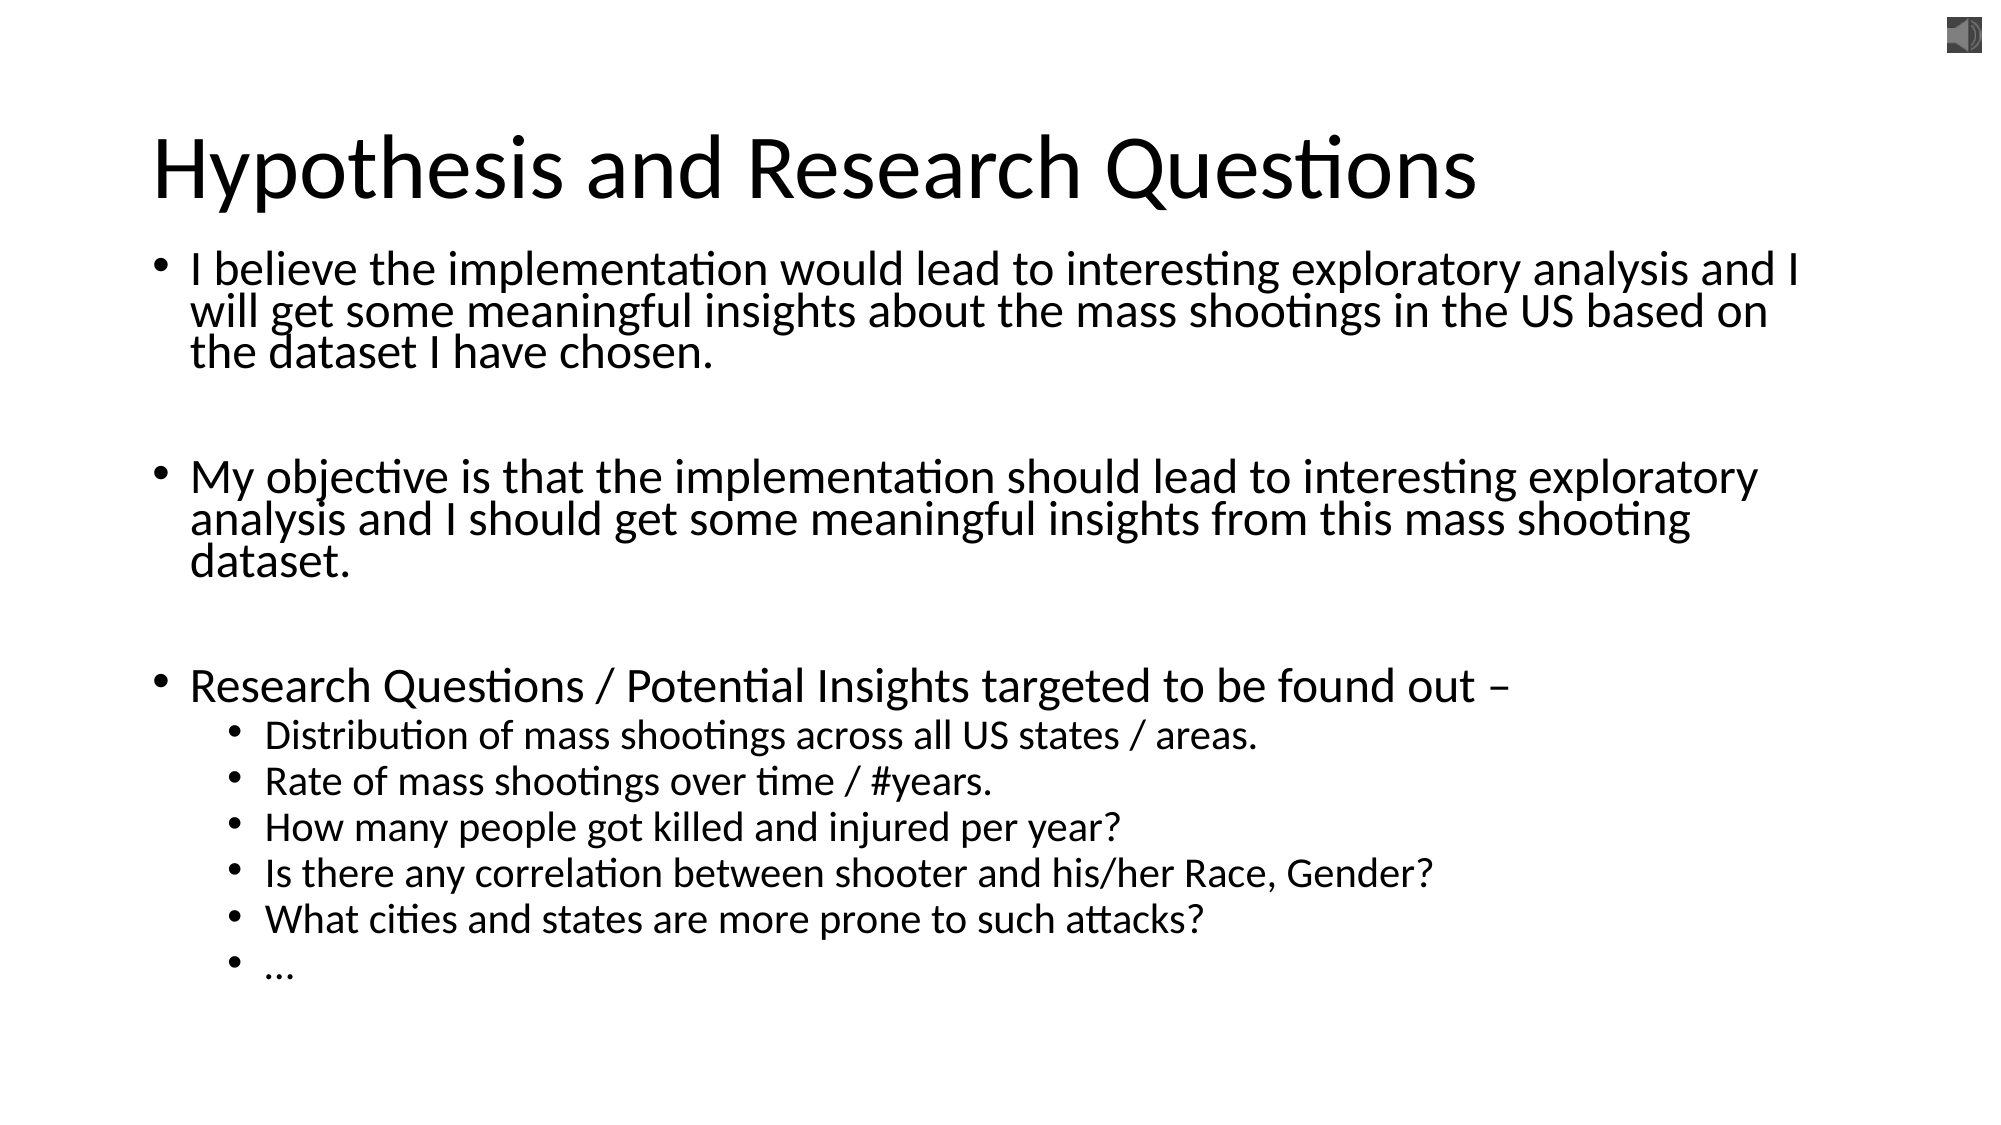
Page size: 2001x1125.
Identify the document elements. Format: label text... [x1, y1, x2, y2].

title Hypothesis and Research Questions [137, 59, 1863, 244]
list I believe the implementation would lead to interesting exploratory analysis and I will get some meaningful insights about the mass shootings in the US based on the dataset I have chosen. My objective is that the implementation should lead to interesting exploratory analysis and I should get some meaningful insights from this mass shooting dataset. Research Questions / Potential Insights targeted to be found out – Distribution of mass shootings across all US states / areas. Rate of mass shootings over time / #years. How many people got killed and injured per year? Is there any correlation between shooter and his/her Race, Gender? What cities and states are more prone to such attacks? … [137, 244, 1863, 1043]
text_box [1945, 16, 1984, 55]
